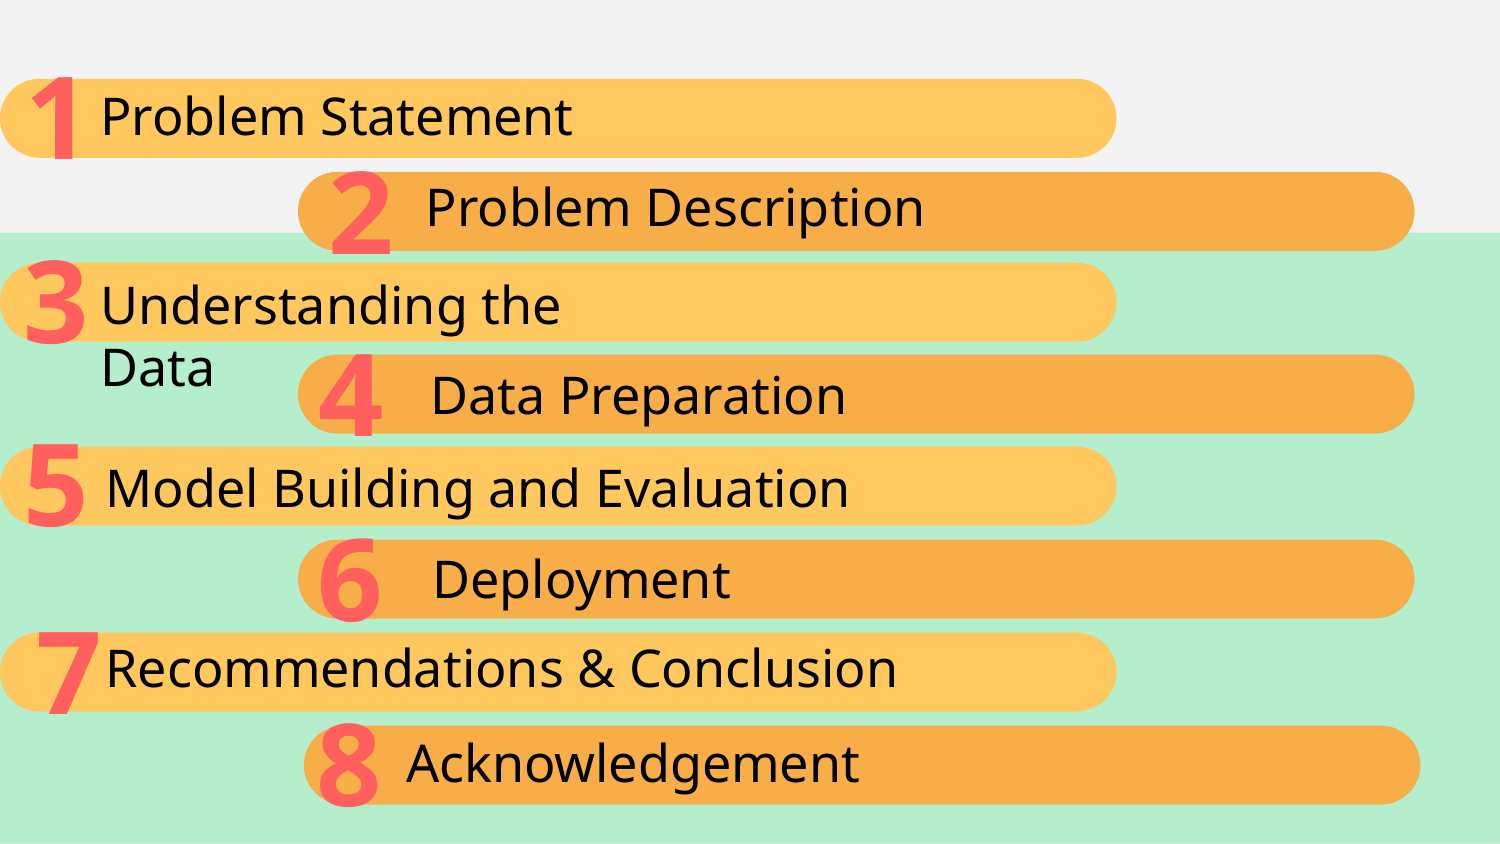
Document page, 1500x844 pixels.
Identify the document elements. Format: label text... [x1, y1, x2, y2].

text_box [0, 278, 8, 327]
text_box [1108, 647, 1117, 697]
text_box Deployment [417, 531, 1434, 624]
text_box Understanding the Data [85, 257, 665, 413]
text_box 7 [21, 585, 204, 844]
text_box [995, 354, 1415, 434]
text_box [665, 262, 1117, 342]
text_box 2 [313, 162, 497, 257]
text_box 3 [8, 213, 192, 397]
text_box 5 [8, 397, 192, 703]
text_box [1108, 461, 1117, 511]
text_box Problem Description [410, 159, 990, 253]
text_box Recommendations & Conclusion [90, 620, 1108, 713]
text_box [665, 78, 1117, 158]
text_box [0, 648, 8, 696]
text_box 8 [301, 713, 484, 844]
text_box Data Preparation [415, 347, 995, 439]
text_box [297, 180, 313, 243]
text_box [0, 92, 10, 145]
text_box Acknowledgement [390, 715, 1408, 808]
text_box 4 [303, 413, 415, 439]
text_box Model Building and Evaluation [90, 439, 1108, 533]
text_box [990, 171, 1415, 251]
text_box 1 [10, 29, 193, 198]
text_box 6 [302, 533, 417, 620]
text_box [0, 462, 8, 510]
text_box [1408, 736, 1421, 794]
text_box Problem Statement [85, 68, 665, 162]
text_box [297, 561, 302, 597]
